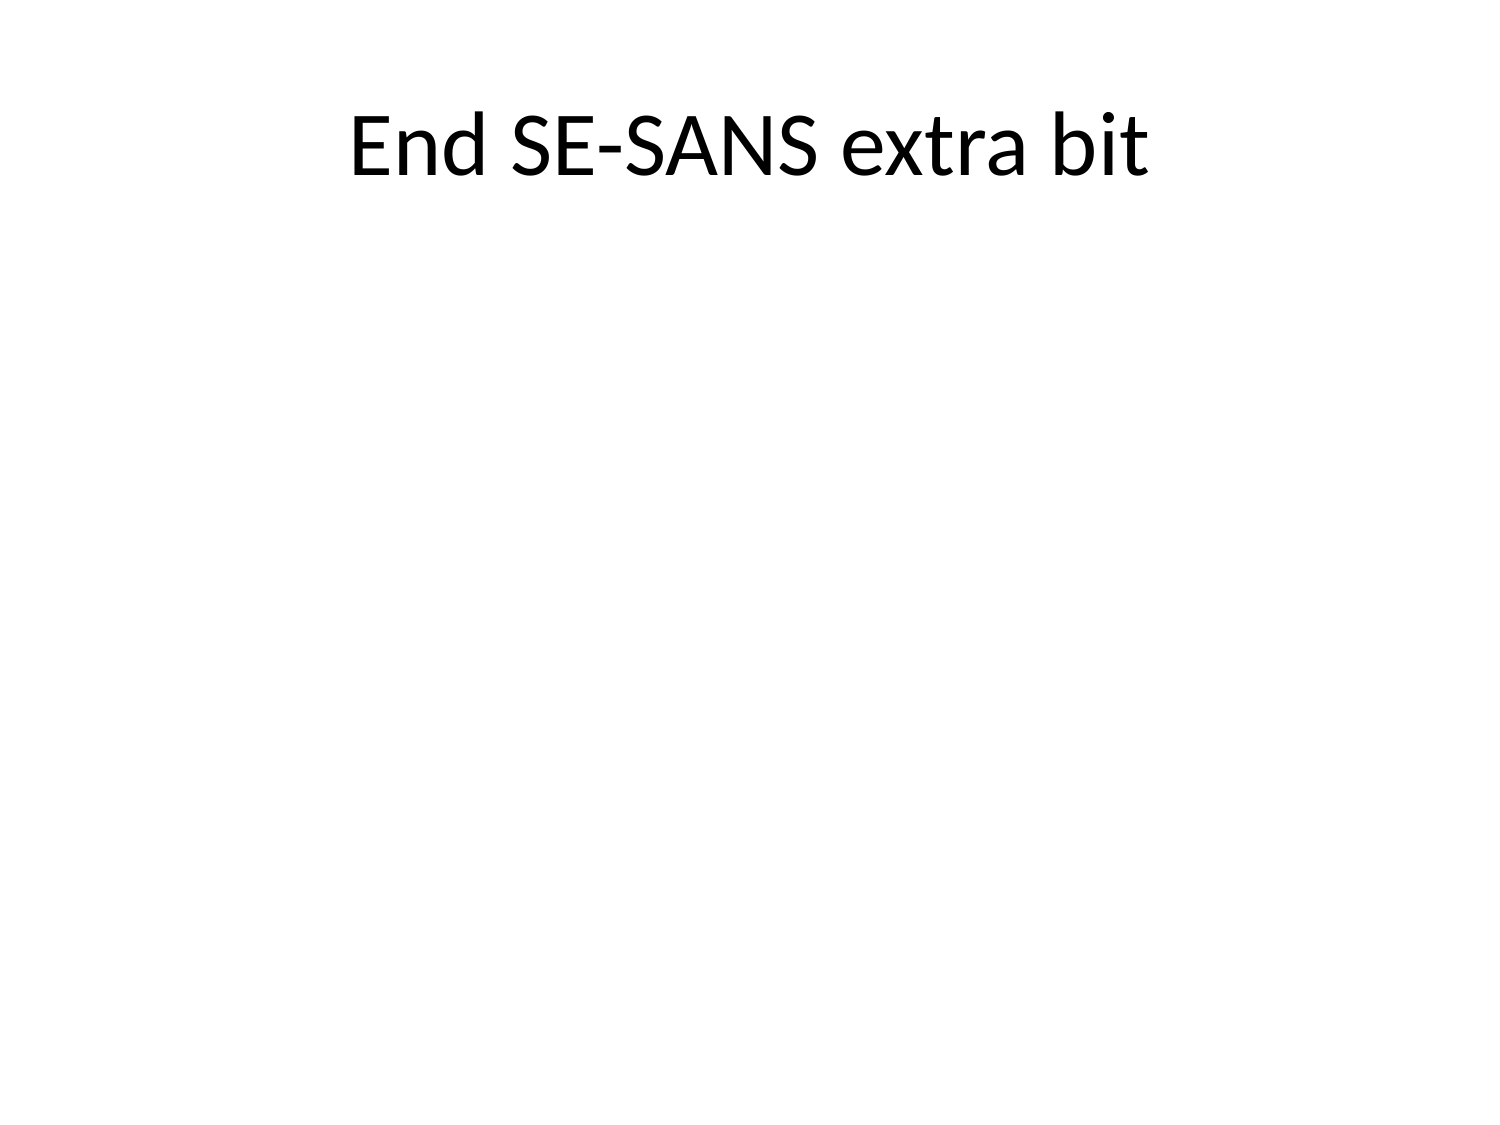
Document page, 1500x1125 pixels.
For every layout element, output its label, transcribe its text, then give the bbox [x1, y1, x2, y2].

title End SE-SANS extra bit [75, 45, 1425, 233]
